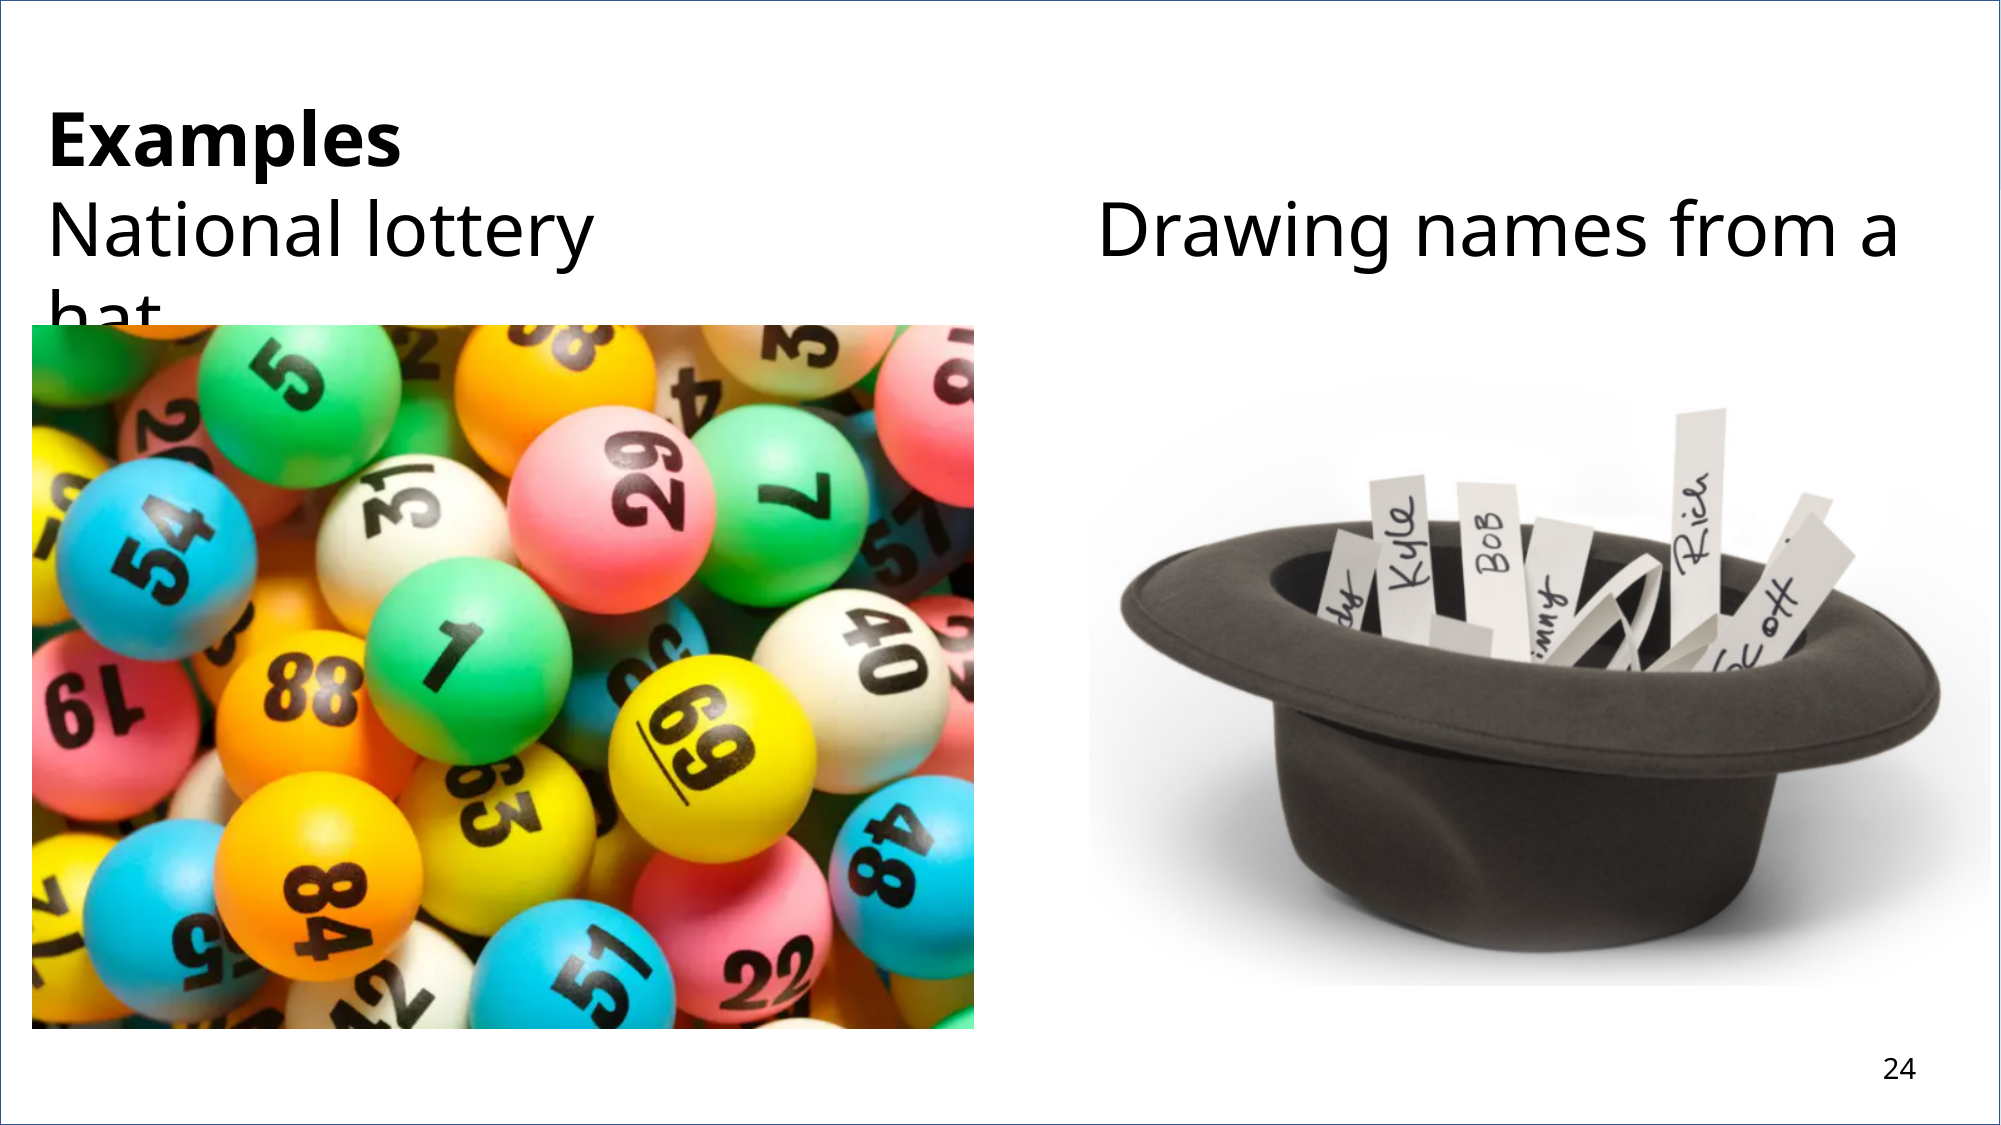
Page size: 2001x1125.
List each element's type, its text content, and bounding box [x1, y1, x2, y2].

slide_number 24 [1481, 1042, 1932, 1103]
picture [32, 325, 974, 1029]
text_box Examples National lottery Drawing names from a hat [32, 84, 1974, 370]
picture [1089, 368, 1991, 986]
